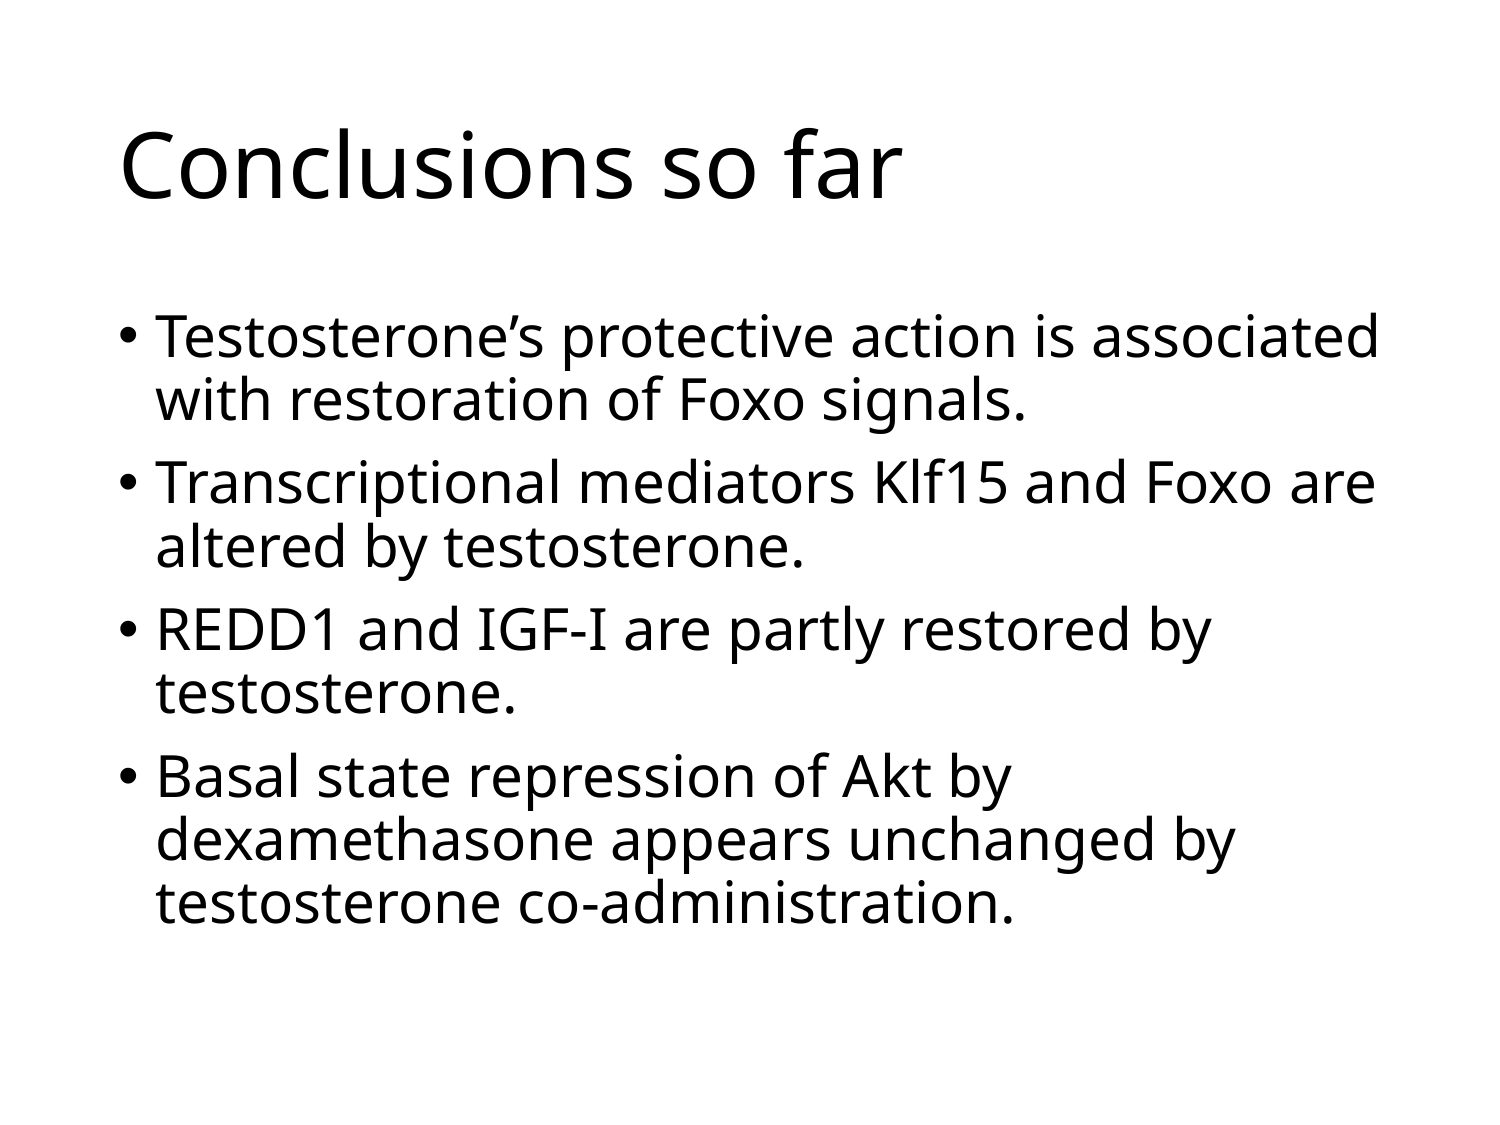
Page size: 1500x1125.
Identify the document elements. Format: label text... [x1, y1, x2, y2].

list Testosterone’s protective action is associated with restoration of Foxo signals. Transcriptional mediators Klf15 and Foxo are altered by testosterone. REDD1 and IGF-I are partly restored by testosterone. Basal state repression of Akt by dexamethasone appears unchanged by testosterone co-administration. [103, 299, 1397, 1014]
title Conclusions so far [103, 59, 1397, 278]
